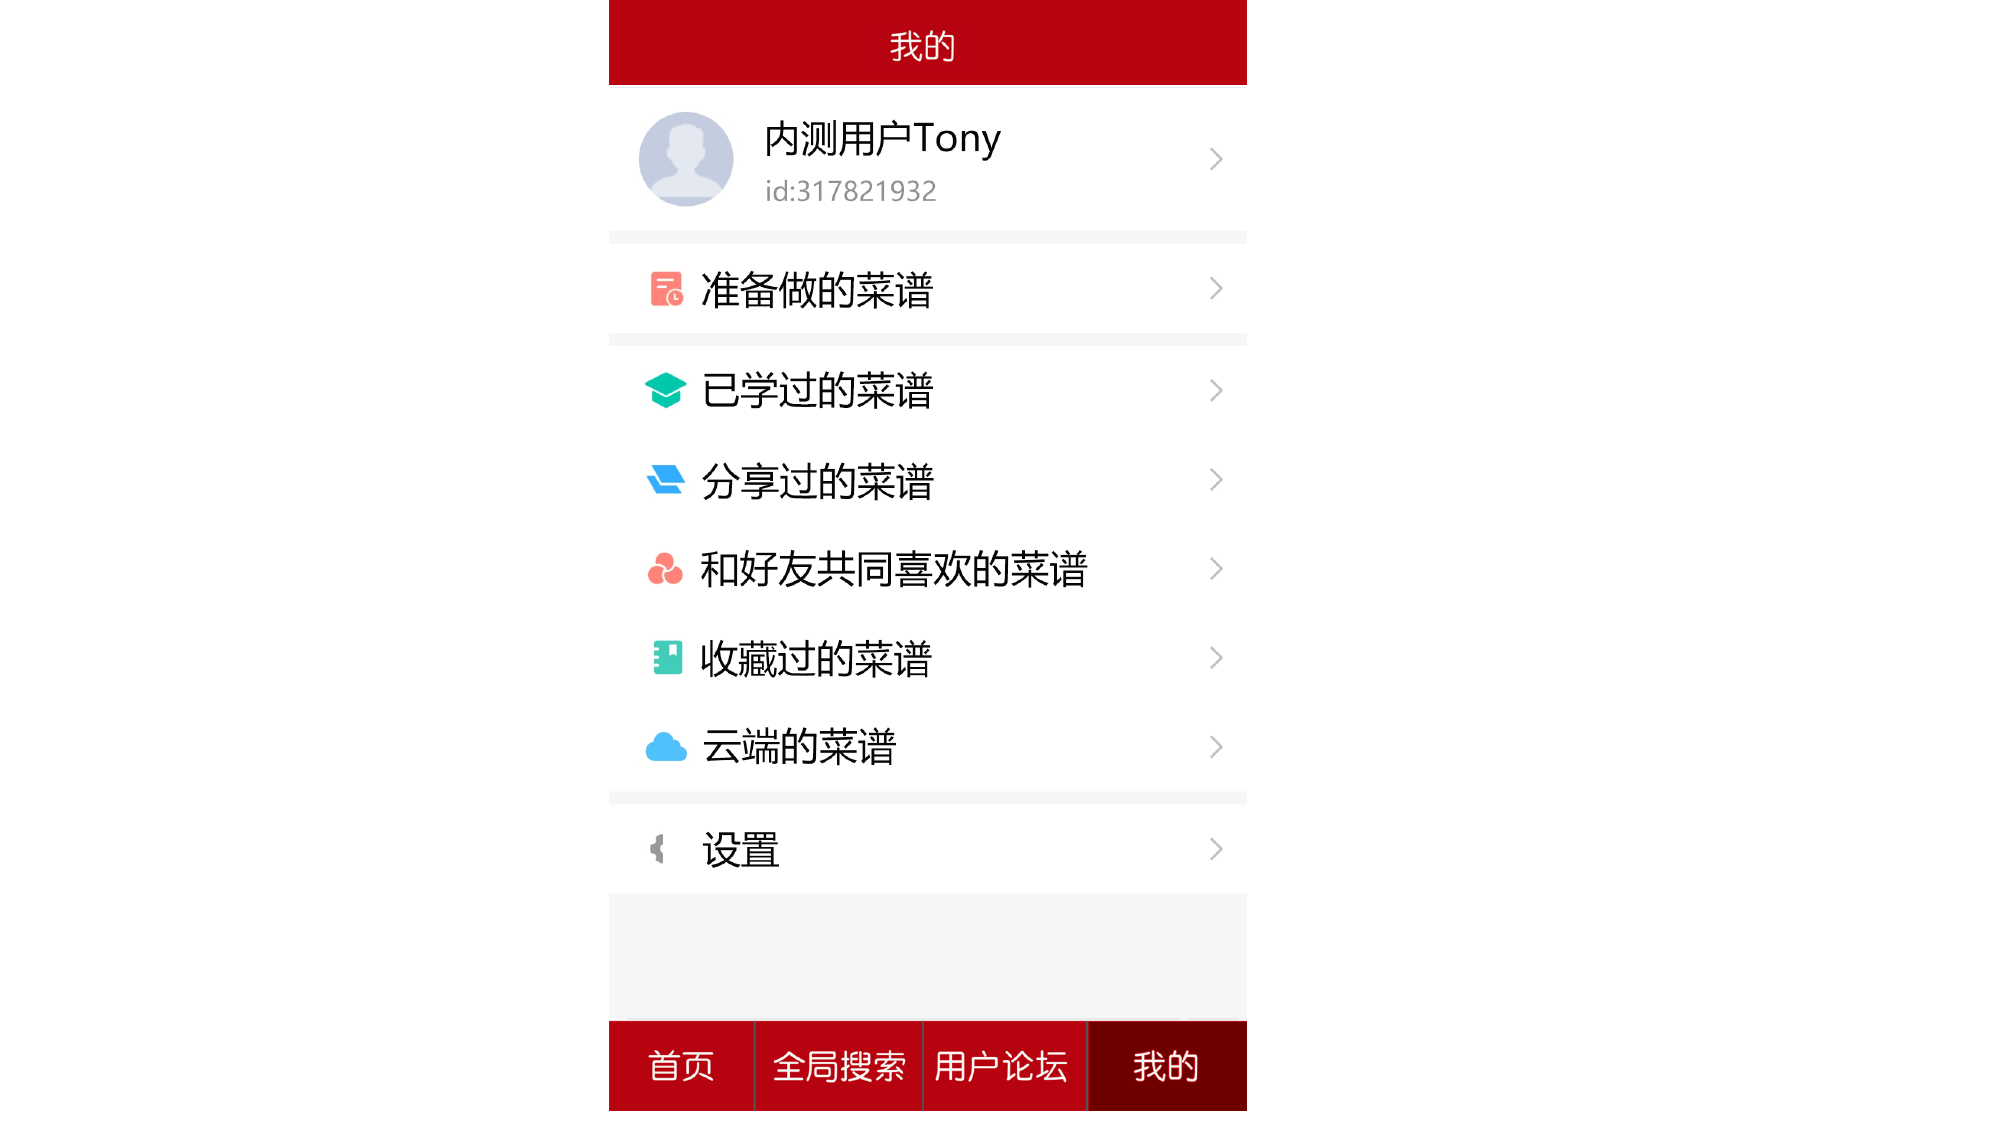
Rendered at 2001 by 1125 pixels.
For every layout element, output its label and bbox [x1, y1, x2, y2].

list [609, 0, 1247, 1111]
